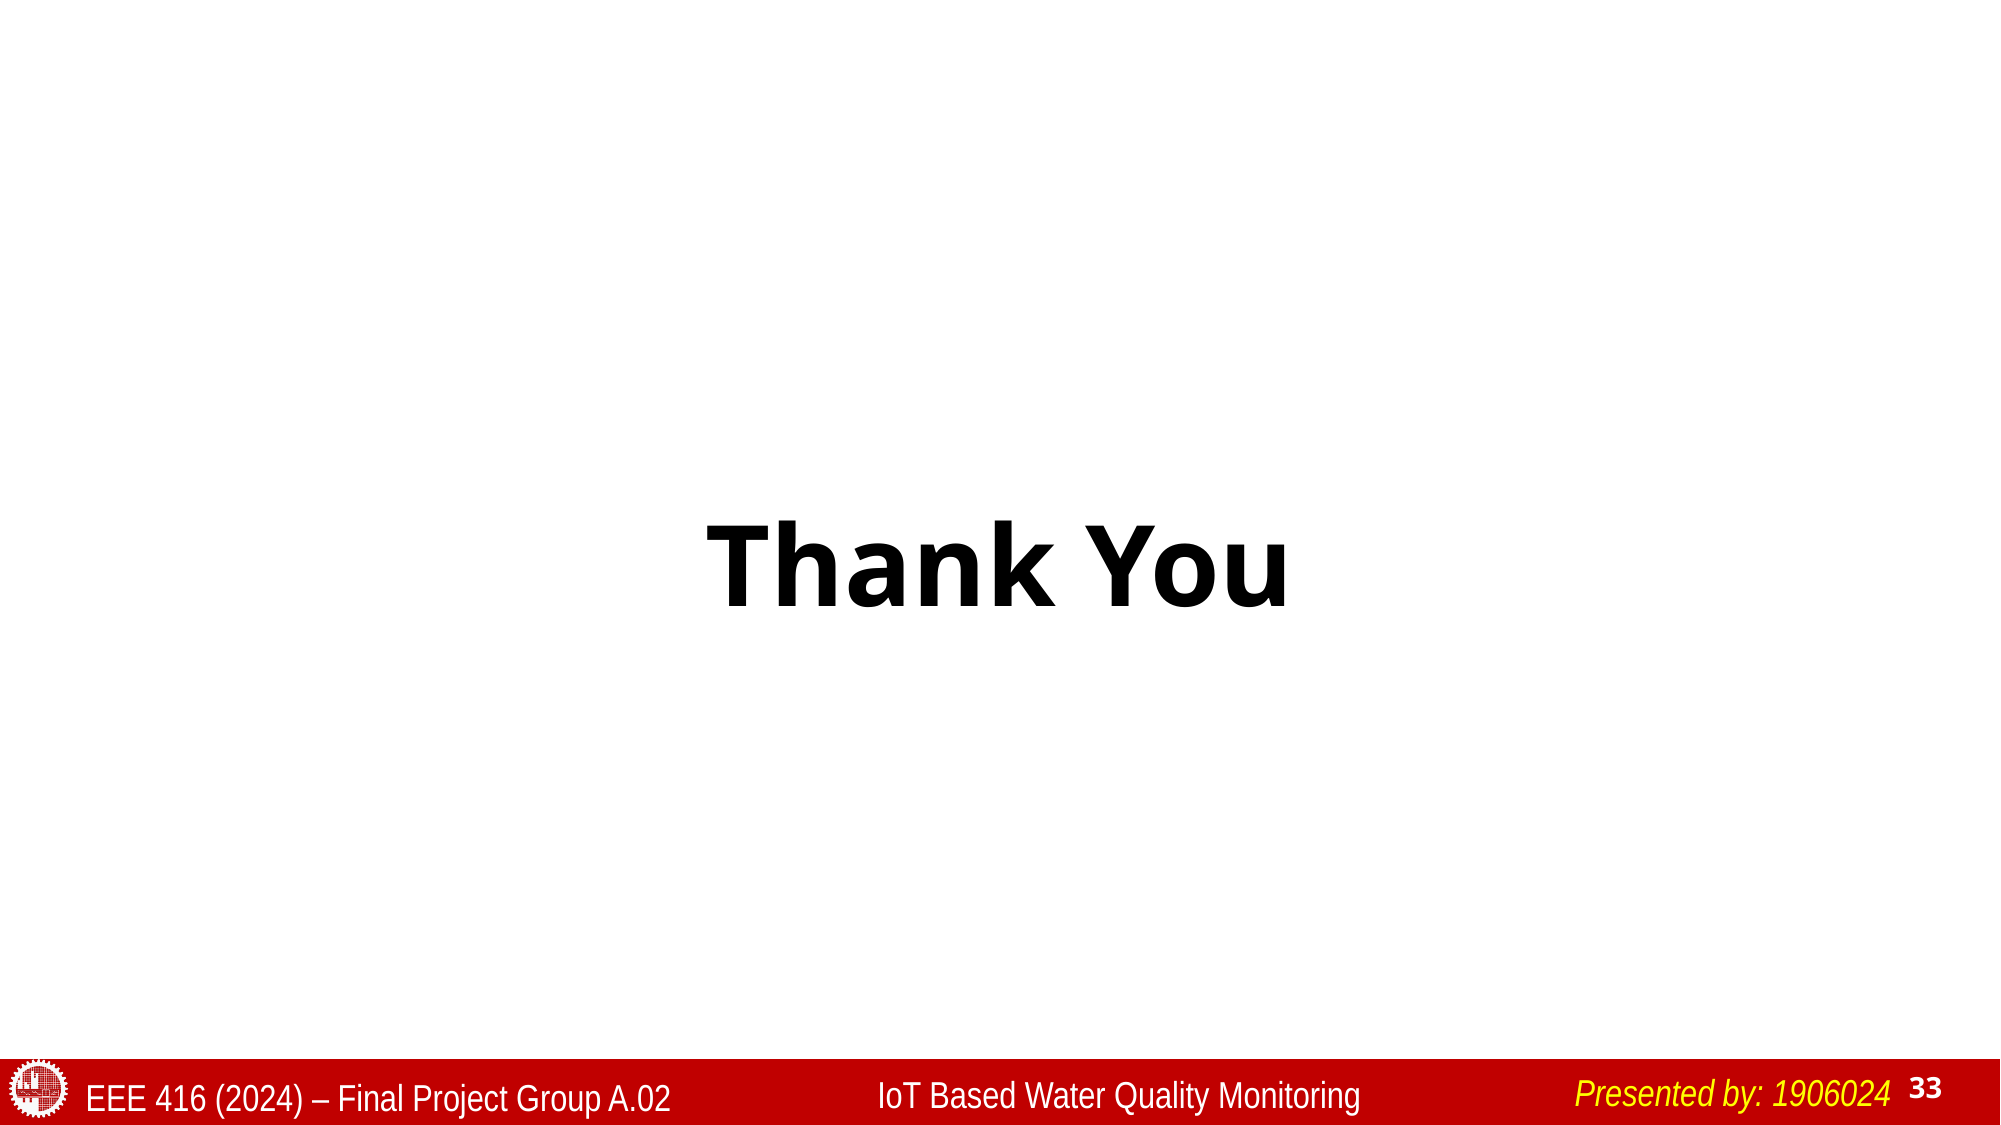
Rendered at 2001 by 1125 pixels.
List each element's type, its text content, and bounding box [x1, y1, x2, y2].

slide_number 33 [1907, 1066, 1958, 1118]
text_box Presented by: 1906024 [1559, 1061, 1907, 1122]
slide_number EEE 416 (2024) – Final Project Group A.02 [70, 1066, 862, 1125]
footer IoT Based Water Quality Monitoring [862, 1063, 1872, 1125]
text_box Thank You [690, 486, 1310, 637]
picture [8, 1059, 71, 1118]
